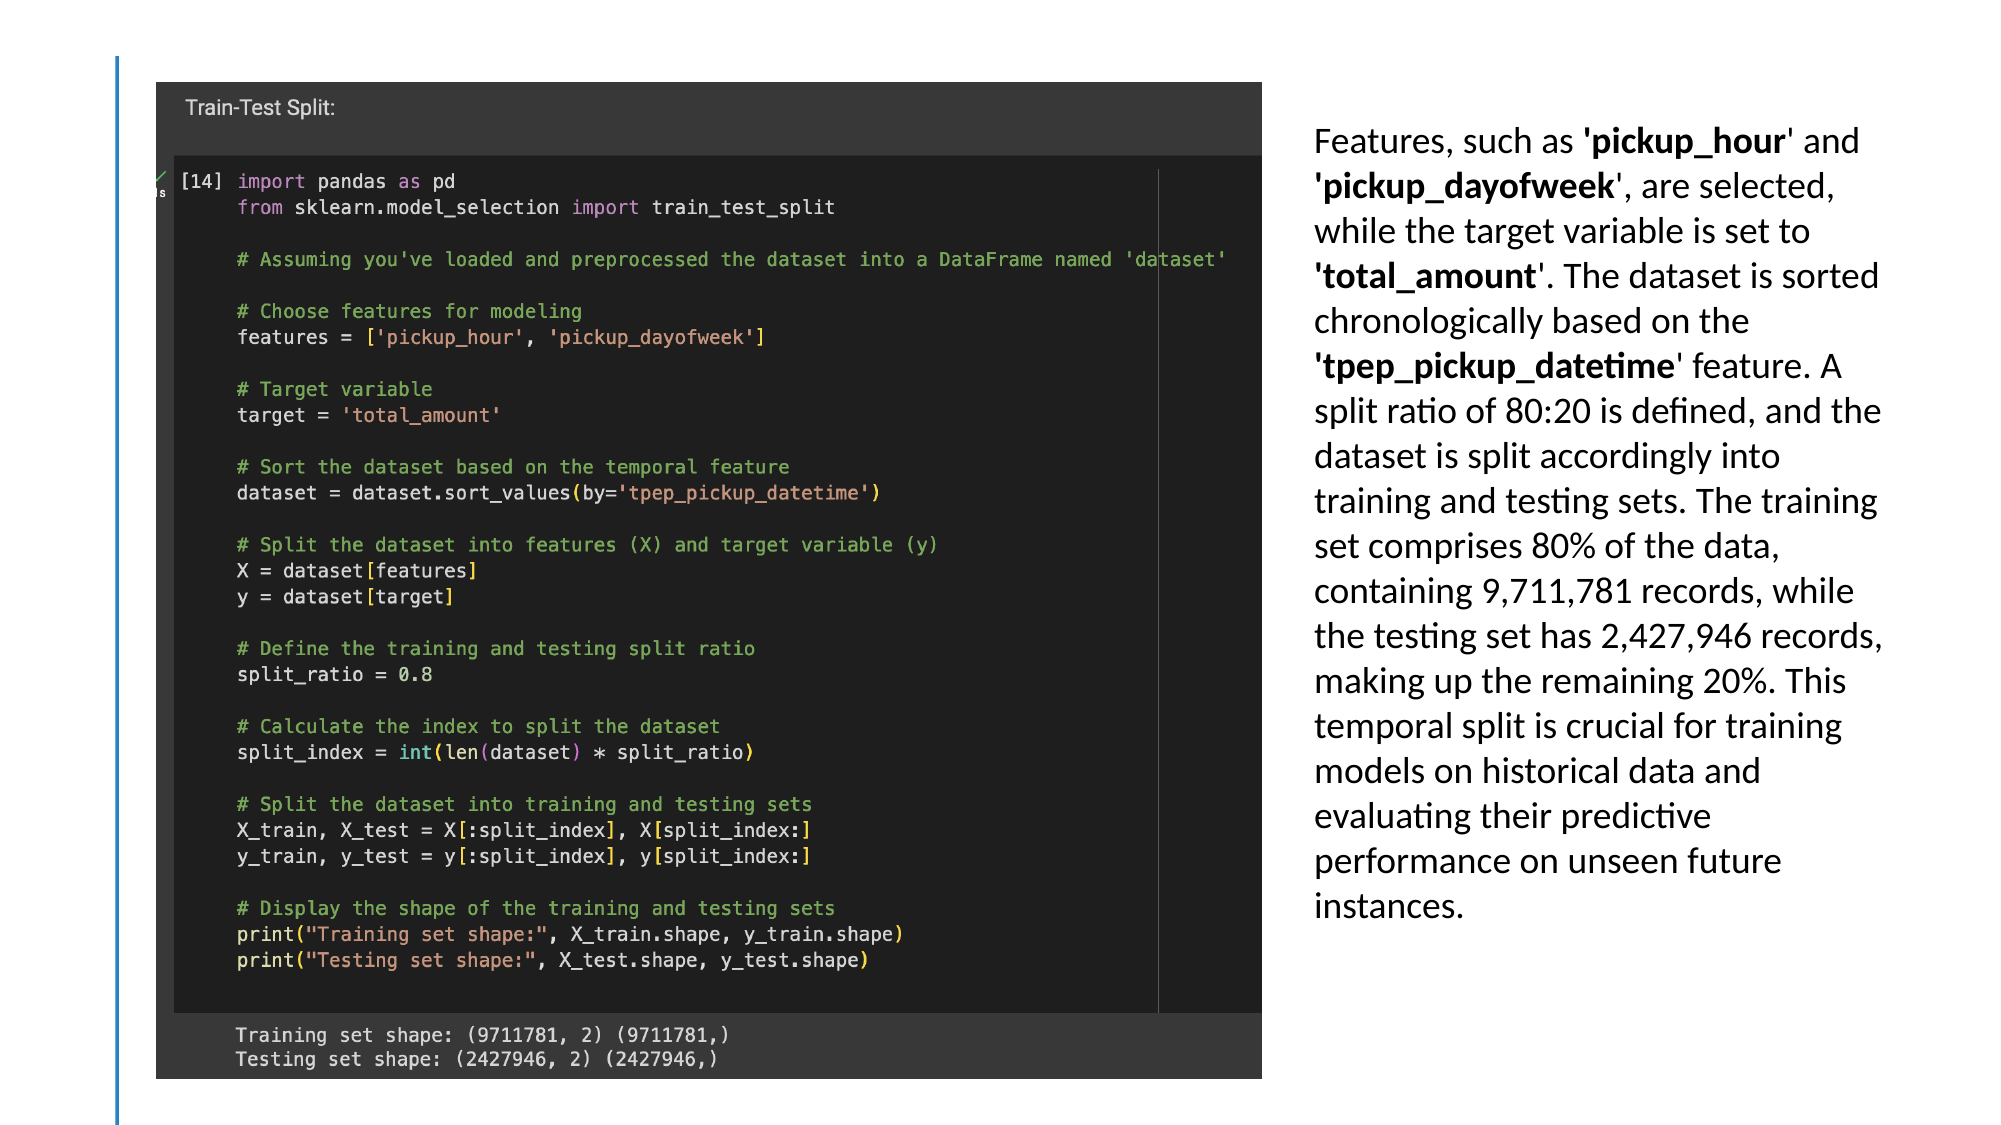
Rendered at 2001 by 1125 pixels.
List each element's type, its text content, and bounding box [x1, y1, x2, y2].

picture [156, 82, 1262, 1079]
text_box Features, such as 'pickup_hour' and 'pickup_dayofweek', are selected, while the target variable is set to 'total_amount'. The dataset is sorted chronologically based on the 'tpep_pickup_datetime' feature. A split ratio of 80:20 is defined, and the dataset is split accordingly into training and testing sets. The training set comprises 80% of the data, containing 9,711,781 records, while the testing set has 2,427,946 records, making up the remaining 20%. This temporal split is crucial for training models on historical data and evaluating their predictive performance on unseen future instances. [1299, 108, 1908, 934]
